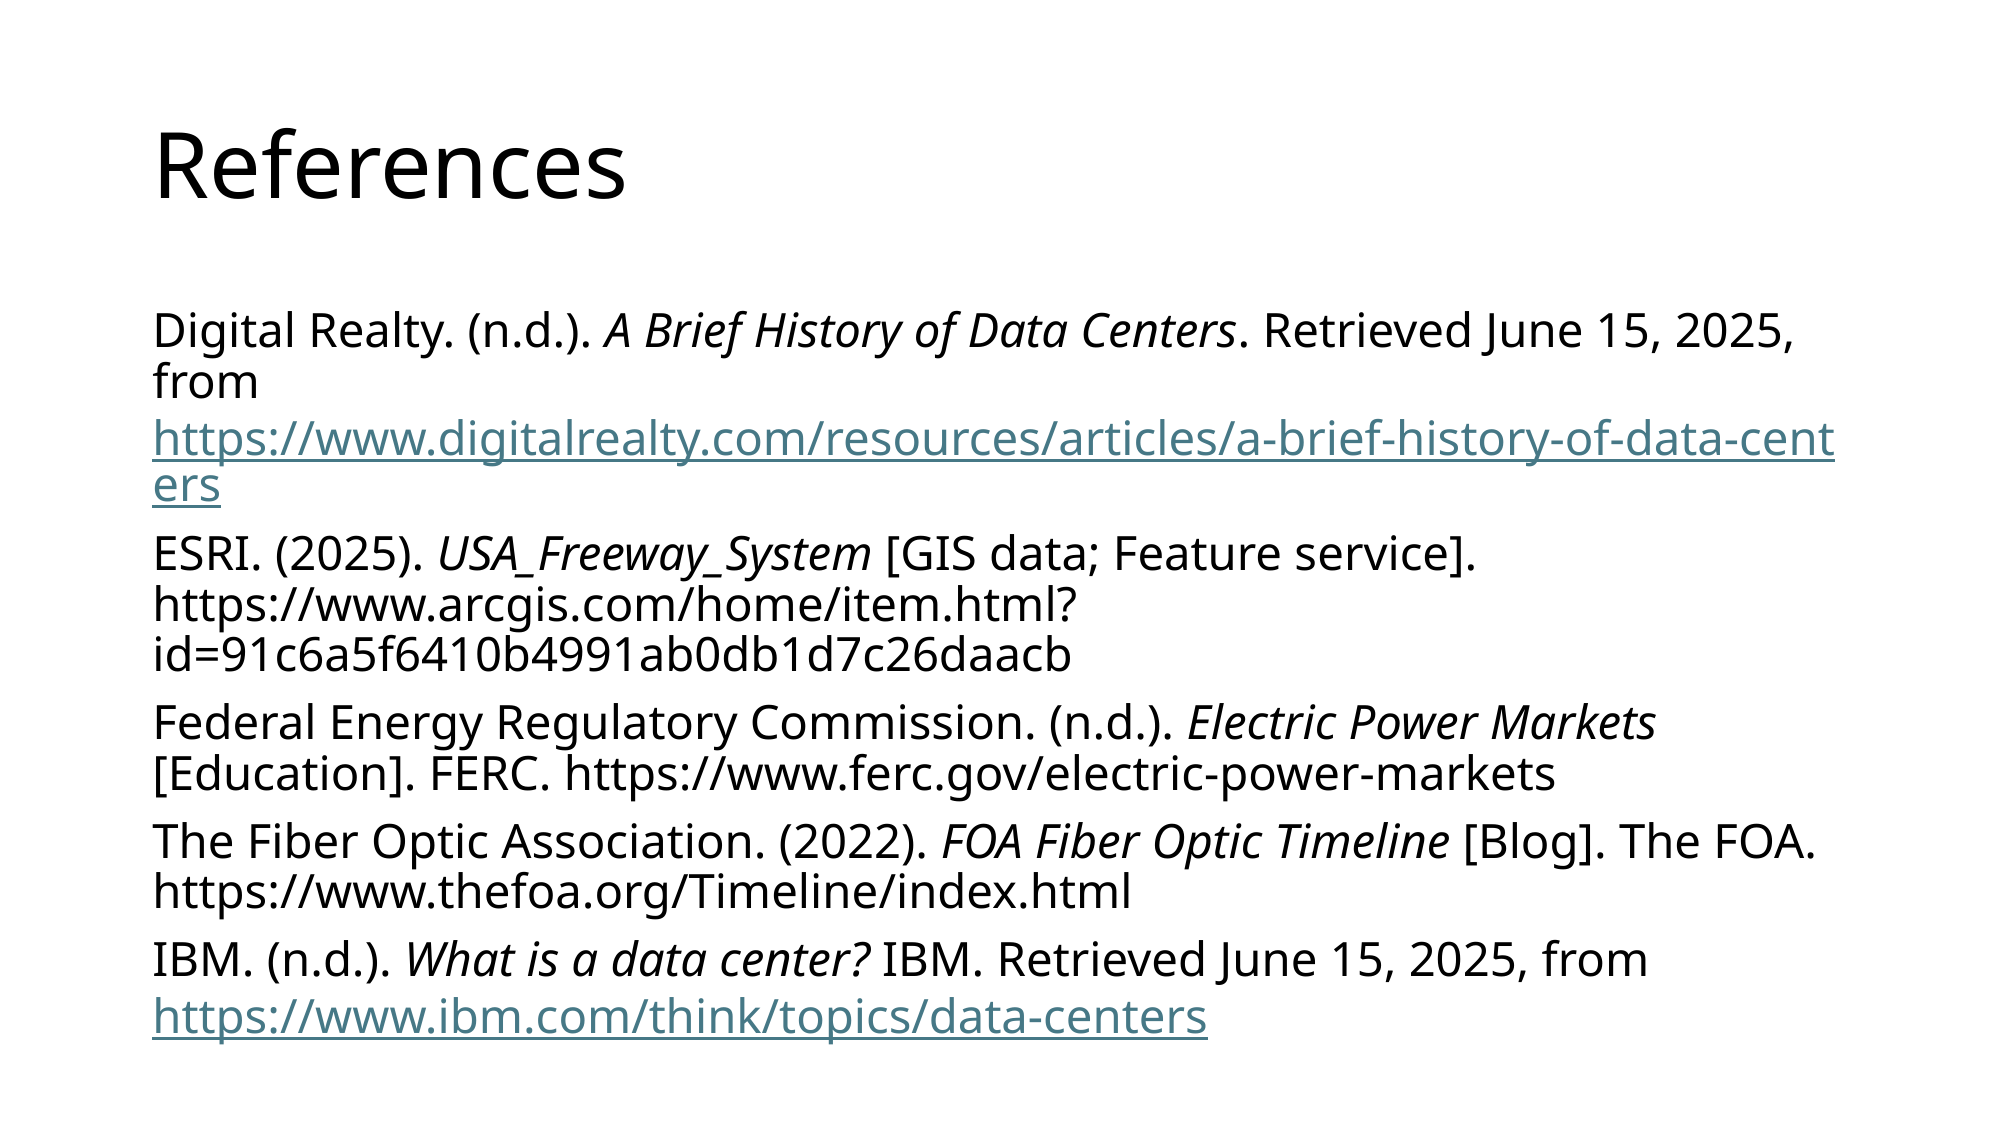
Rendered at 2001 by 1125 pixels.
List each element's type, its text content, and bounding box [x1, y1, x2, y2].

title References [137, 59, 1863, 278]
list Digital Realty. (n.d.). A Brief History of Data Centers. Retrieved June 15, 2025, from https://www.digitalrealty.com/resources/articles/a-brief-history-of-data-centers ESRI. (2025). USA_Freeway_System [GIS data; Feature service]. https://www.arcgis.com/home/item.html?id=91c6a5f6410b4991ab0db1d7c26daacb Federal Energy Regulatory Commission. (n.d.). Electric Power Markets [Education]. FERC. https://www.ferc.gov/electric-power-markets The Fiber Optic Association. (2022). FOA Fiber Optic Timeline [Blog]. The FOA. https://www.thefoa.org/Timeline/index.html IBM. (n.d.). What is a data center? IBM. Retrieved June 15, 2025, from https://www.ibm.com/think/topics/data-centers [137, 299, 1863, 1014]
